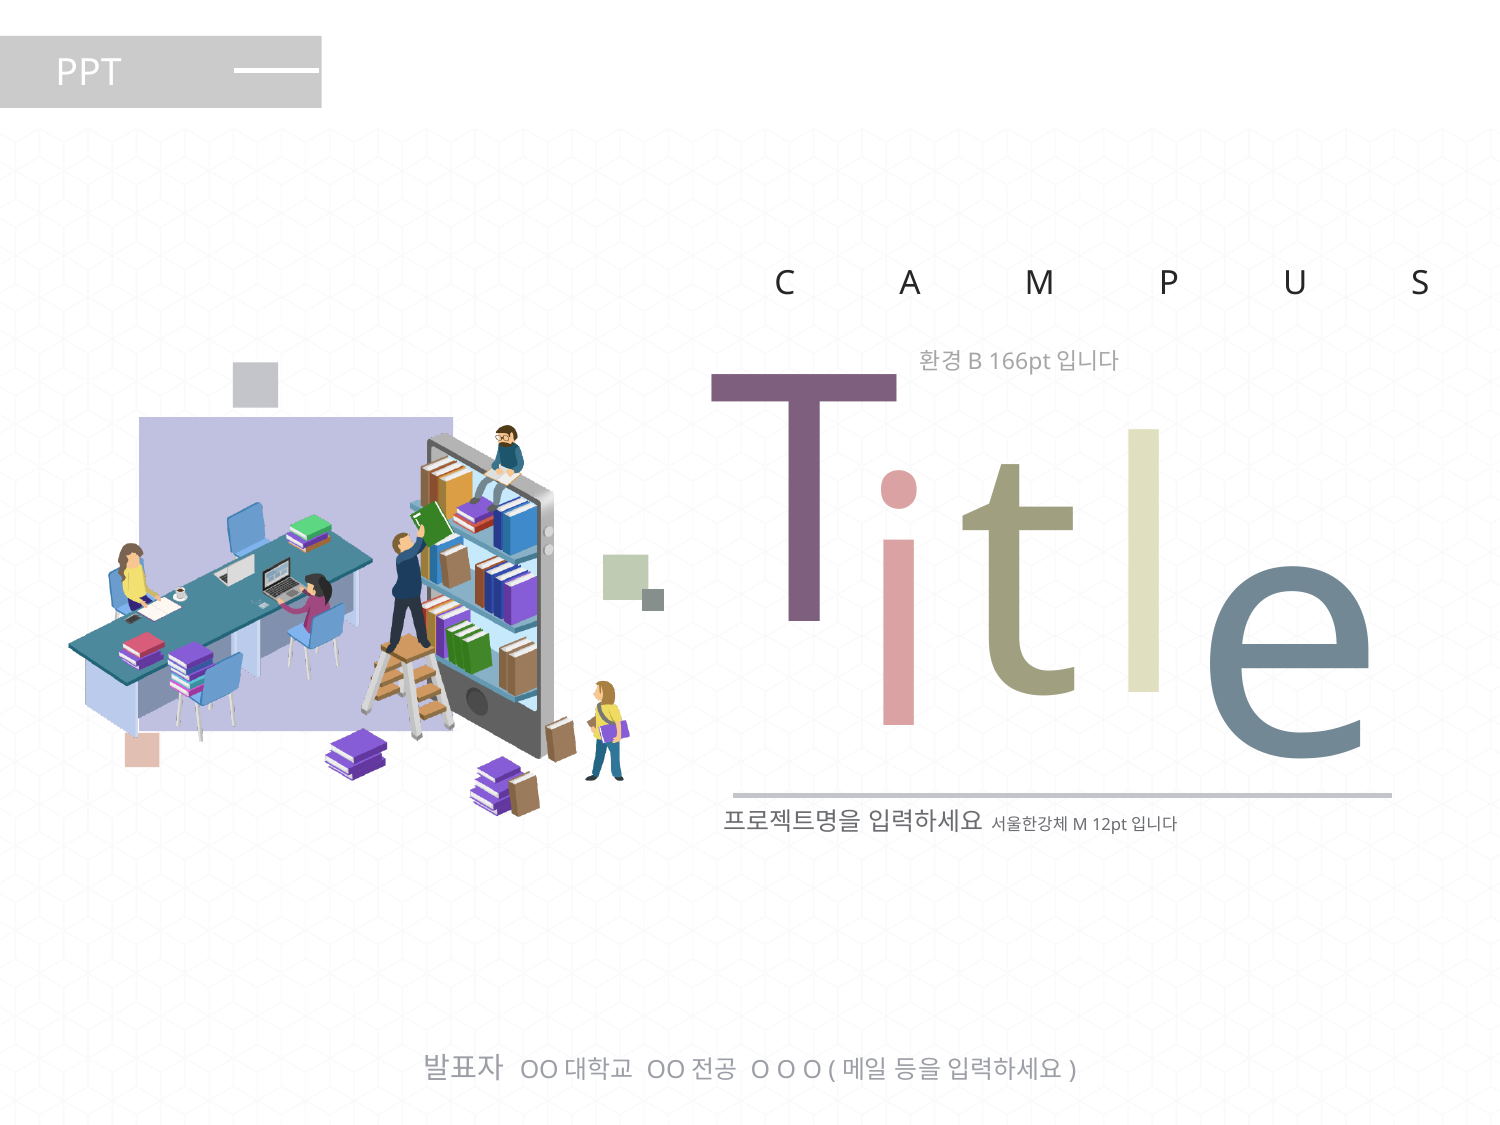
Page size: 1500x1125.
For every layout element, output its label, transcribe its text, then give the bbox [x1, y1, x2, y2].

text_box [0, 35, 323, 109]
text_box [138, 416, 454, 425]
text_box [630, 554, 649, 601]
text_box [641, 588, 665, 612]
text_box 발표자 OO대학교 OO전공 O O O (메일 등을 입력하세요) [408, 1041, 1092, 1092]
picture [0, 0, 1500, 1125]
text_box PPT [40, 40, 137, 101]
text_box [671, 253, 1500, 843]
text_box [232, 361, 279, 409]
